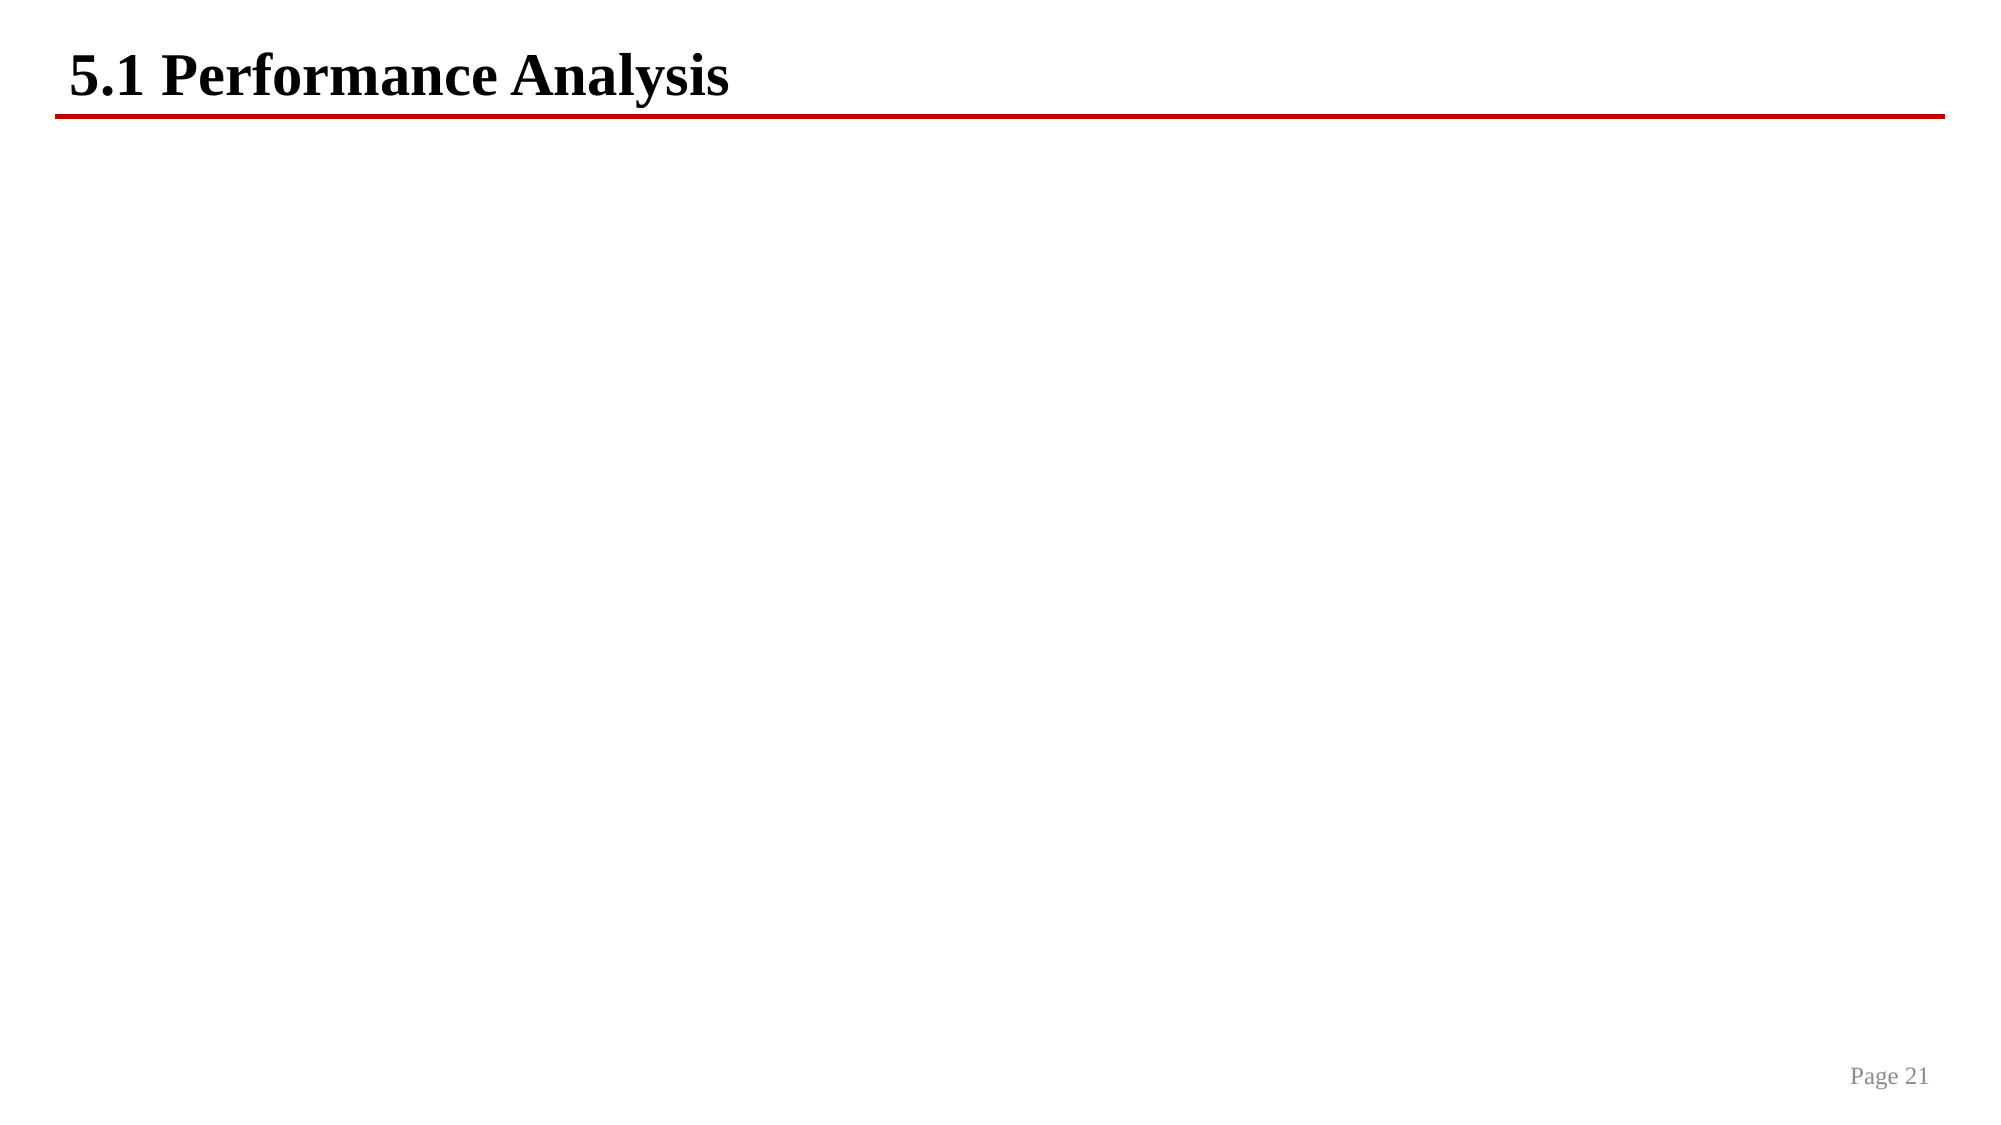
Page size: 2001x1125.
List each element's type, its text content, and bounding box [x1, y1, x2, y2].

slide_number Page 21 [1494, 1053, 1945, 1095]
title 5.1 Performance Analysis [55, 26, 1945, 115]
